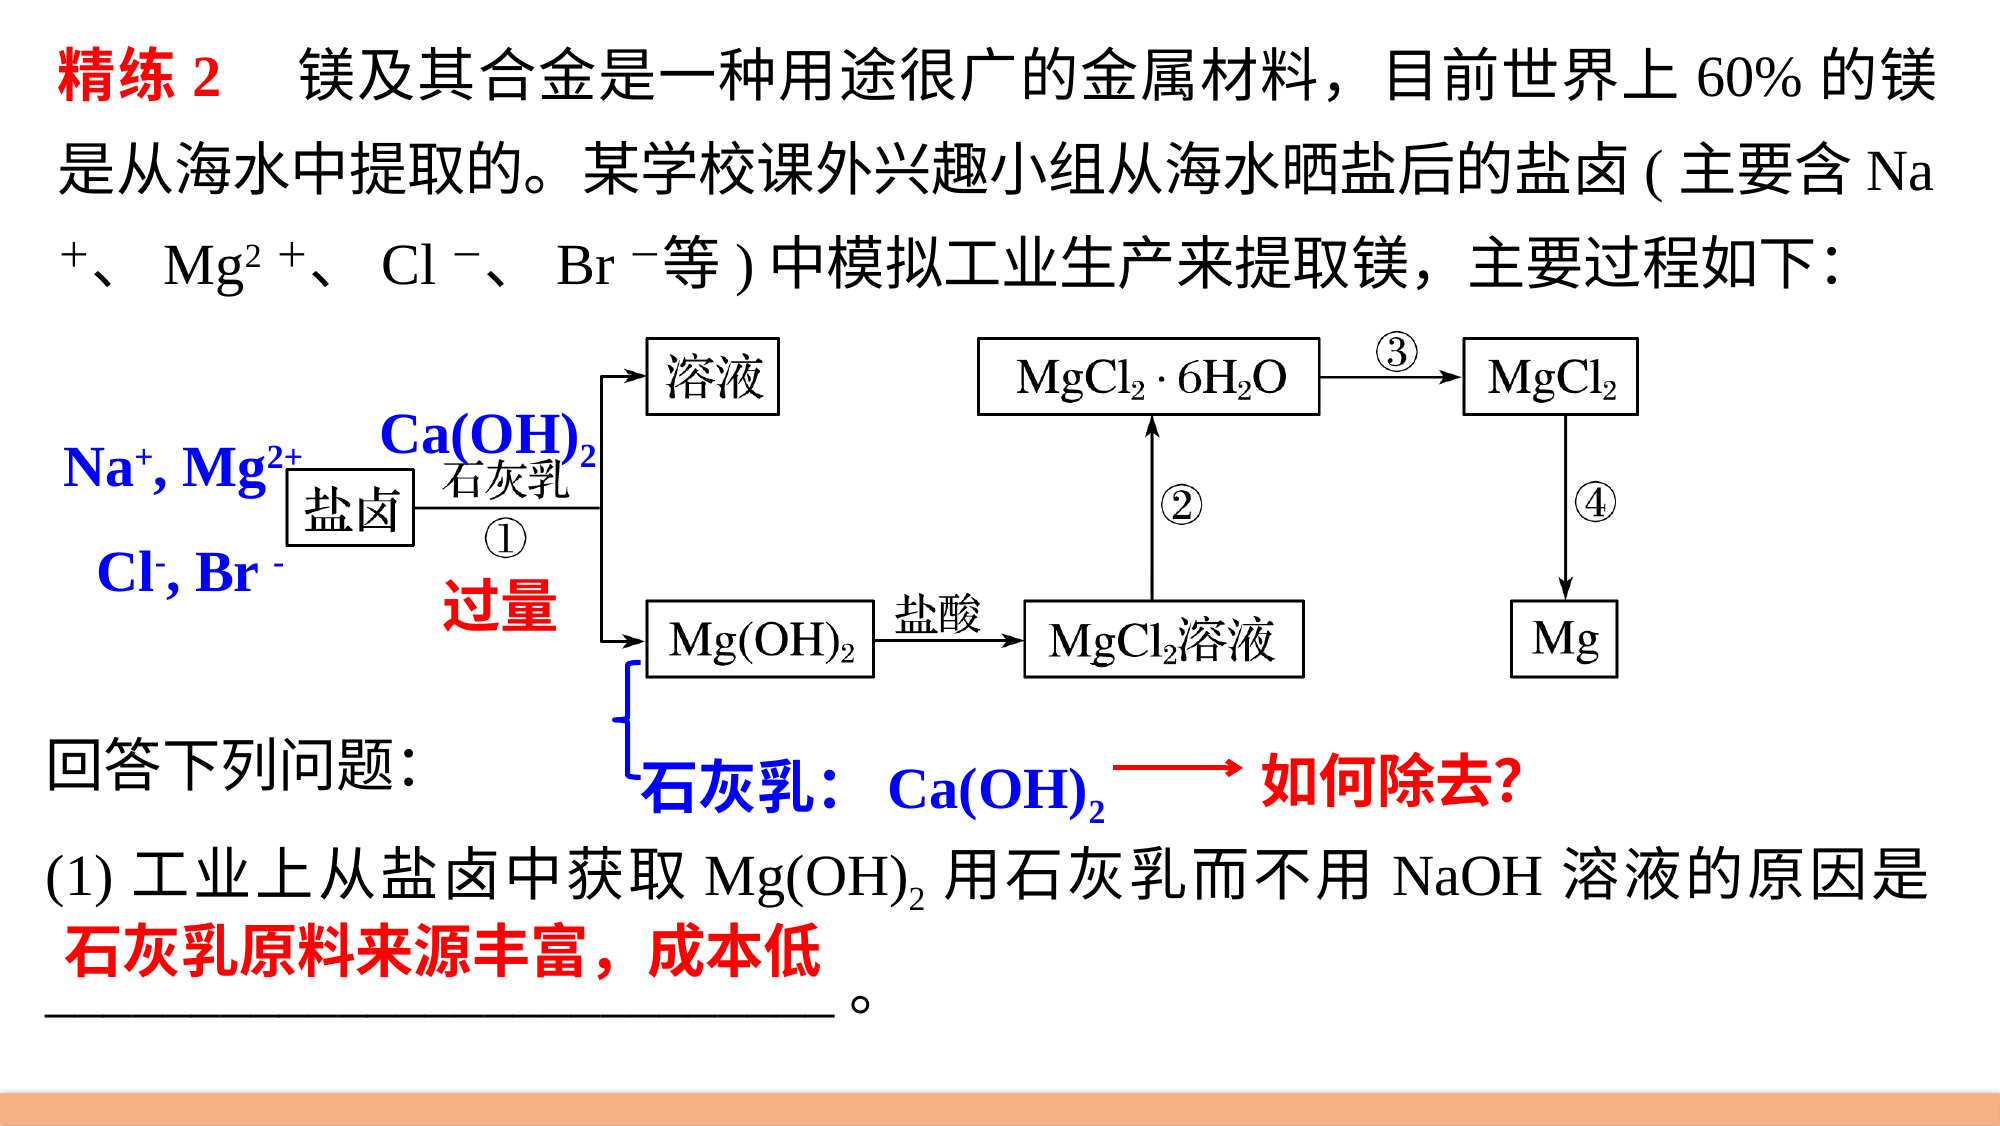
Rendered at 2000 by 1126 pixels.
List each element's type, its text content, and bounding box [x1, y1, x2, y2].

text_box 石灰乳原料来源丰富，成本低 [49, 906, 837, 992]
text_box [0, 1092, 2000, 1126]
text_box [613, 717, 626, 722]
picture [280, 313, 1650, 685]
text_box Na+, Mg2+ Cl-, Br - [48, 385, 275, 610]
text_box [626, 692, 641, 702]
text_box 回答下列问题： (1)工业上从盐卤中获取Mg(OH)2用石灰乳而不用NaOH溶液的原因是___________________________。 [30, 685, 1960, 1030]
text_box 精练2 镁及其合金是一种用途很广的金属材料，目前世界上60%的镁是从海水中提取的。某学校课外兴趣小组从海水晒盐后的盐卤(主要含Na＋、Mg2＋、Cl－、Br－等)中模拟工业生产来提取镁，主要过程如下： [43, 7, 1953, 304]
text_box 石灰乳：Ca(OH)2 [626, 702, 1121, 838]
text_box 如何除去？ [1245, 701, 1567, 821]
